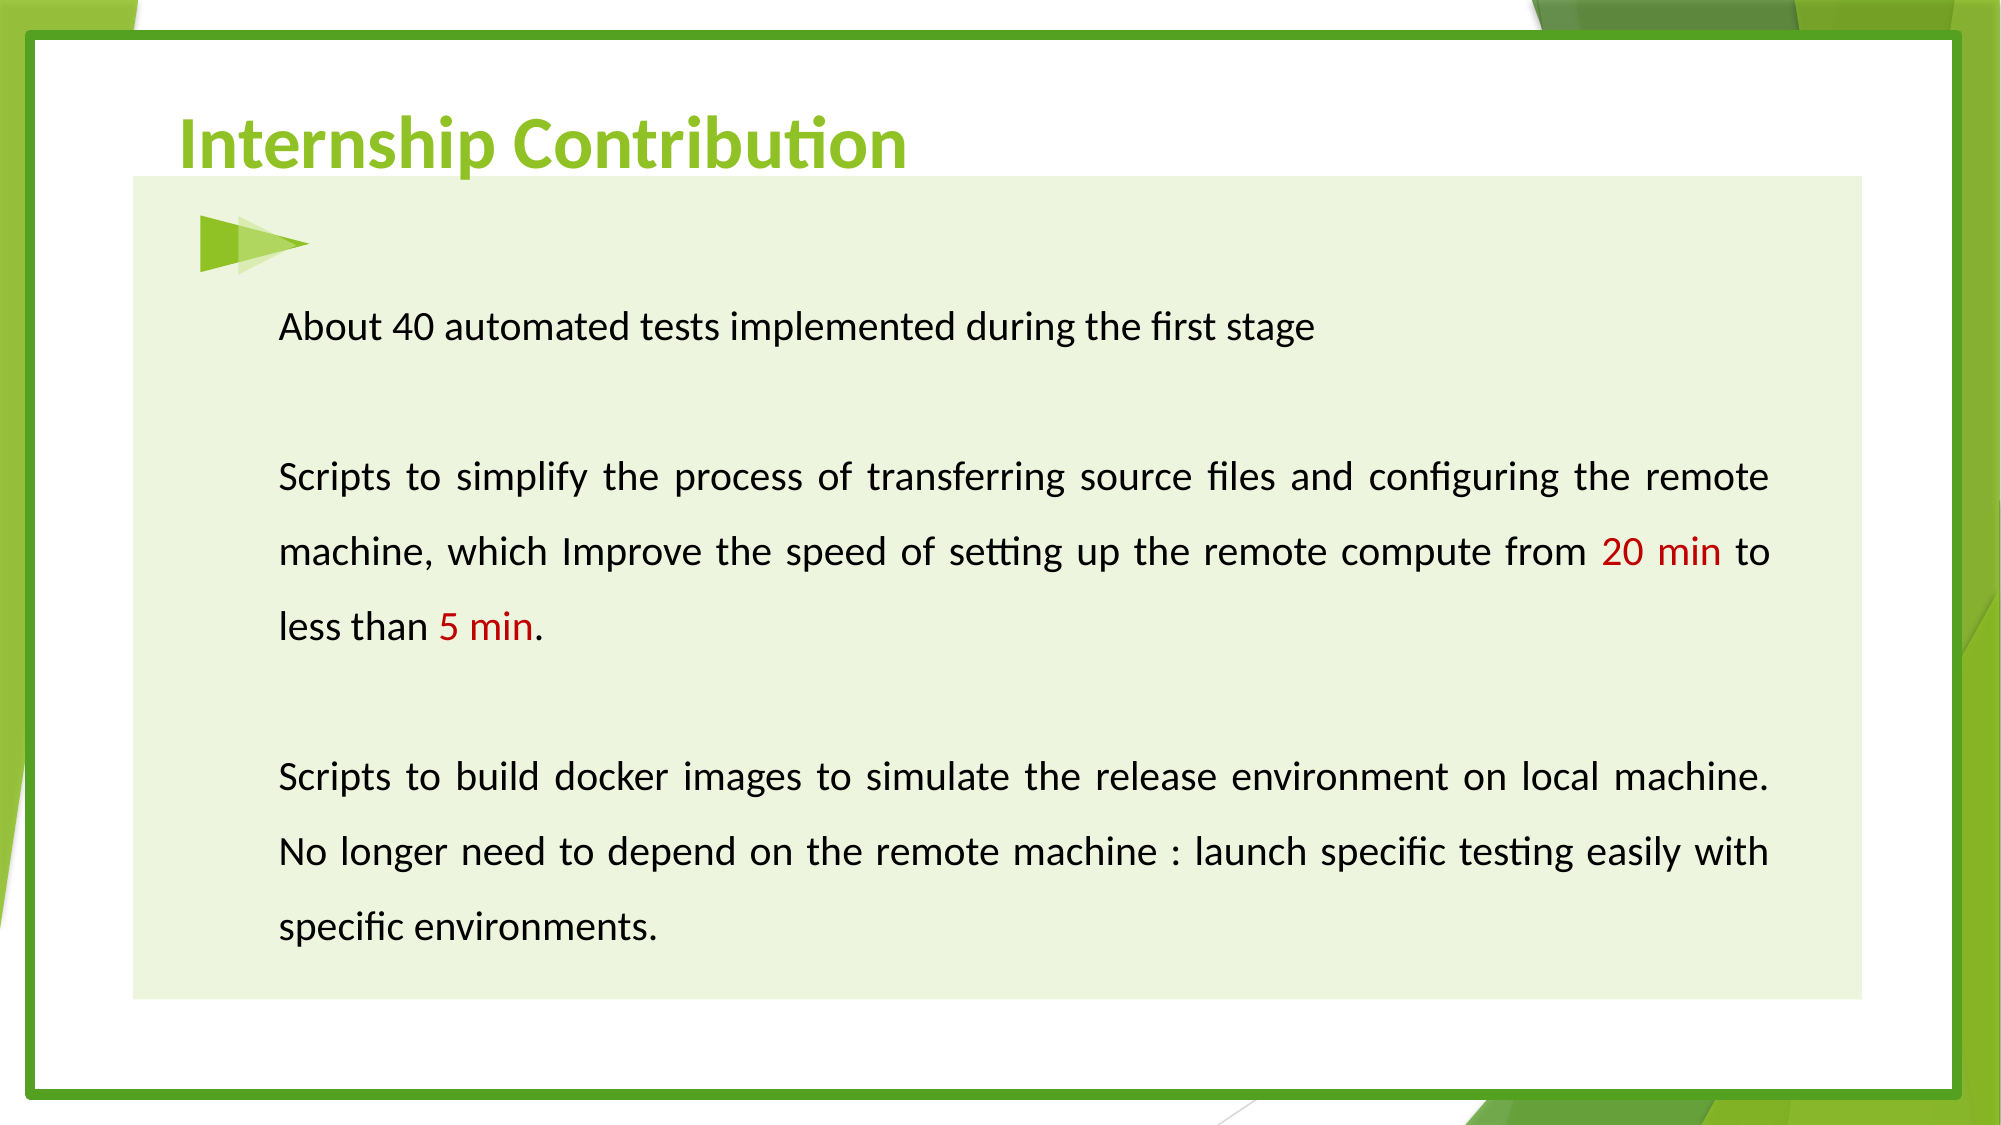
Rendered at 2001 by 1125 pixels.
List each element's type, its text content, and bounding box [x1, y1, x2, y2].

text_box Internship Contribution [163, 62, 1021, 175]
text_box [131, 175, 1863, 1001]
text_box About 40 automated tests implemented during the first stage Scripts to simplify the process of transferring source files and configuring the remote machine, which Improve the speed of setting up the remote compute from 20 min to less than 5 min. Scripts to build docker images to simulate the release environment on local machine. No longer need to depend on the remote machine : launch specific testing easily with specific environments. [263, 266, 1786, 1007]
text_box [29, 33, 1959, 1096]
